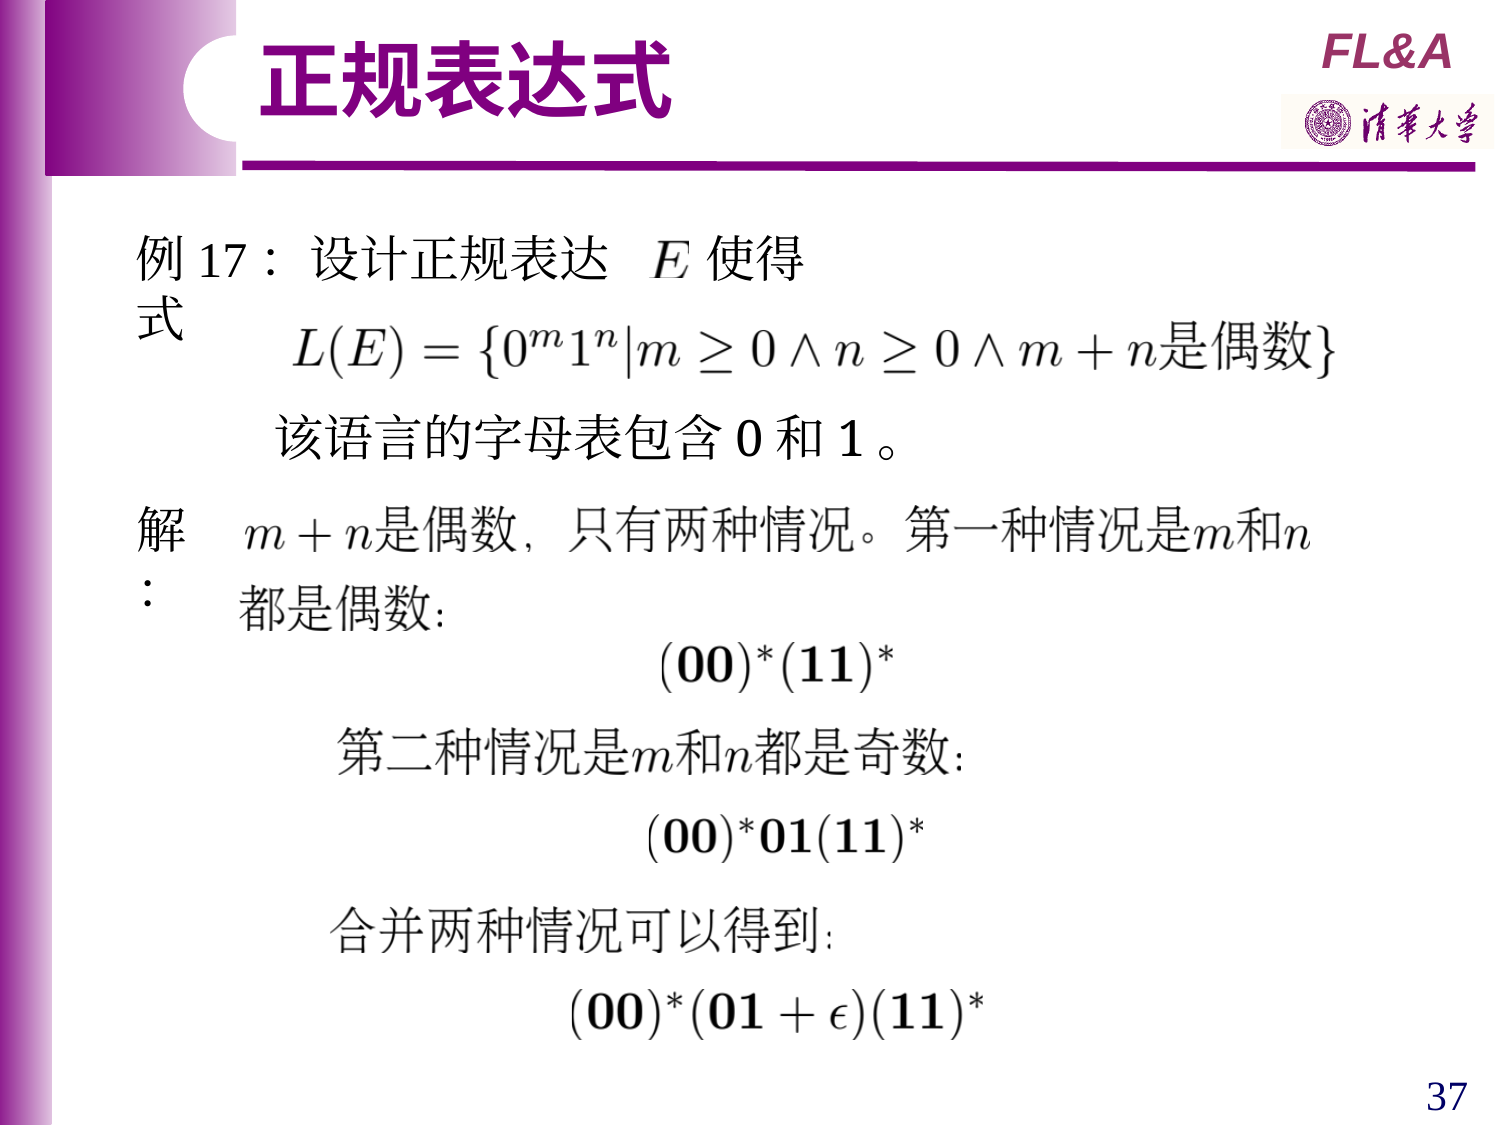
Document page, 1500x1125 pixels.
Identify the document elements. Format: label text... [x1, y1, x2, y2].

picture [648, 814, 924, 863]
text_box 正规表达式 [242, 32, 689, 137]
picture [1281, 94, 1495, 149]
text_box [237, 504, 1311, 632]
text_box 使得 [690, 219, 833, 295]
picture [648, 240, 690, 278]
text_box 该语言的字母表包含0和1。 [258, 398, 1299, 474]
picture [661, 641, 893, 693]
picture [292, 318, 1335, 379]
picture [571, 988, 983, 1040]
text_box 例17：设计正规表达式 [120, 219, 668, 355]
text_box 解： [121, 491, 243, 627]
text_box 37 [1411, 1061, 1500, 1125]
picture [336, 726, 962, 776]
picture [329, 904, 831, 954]
